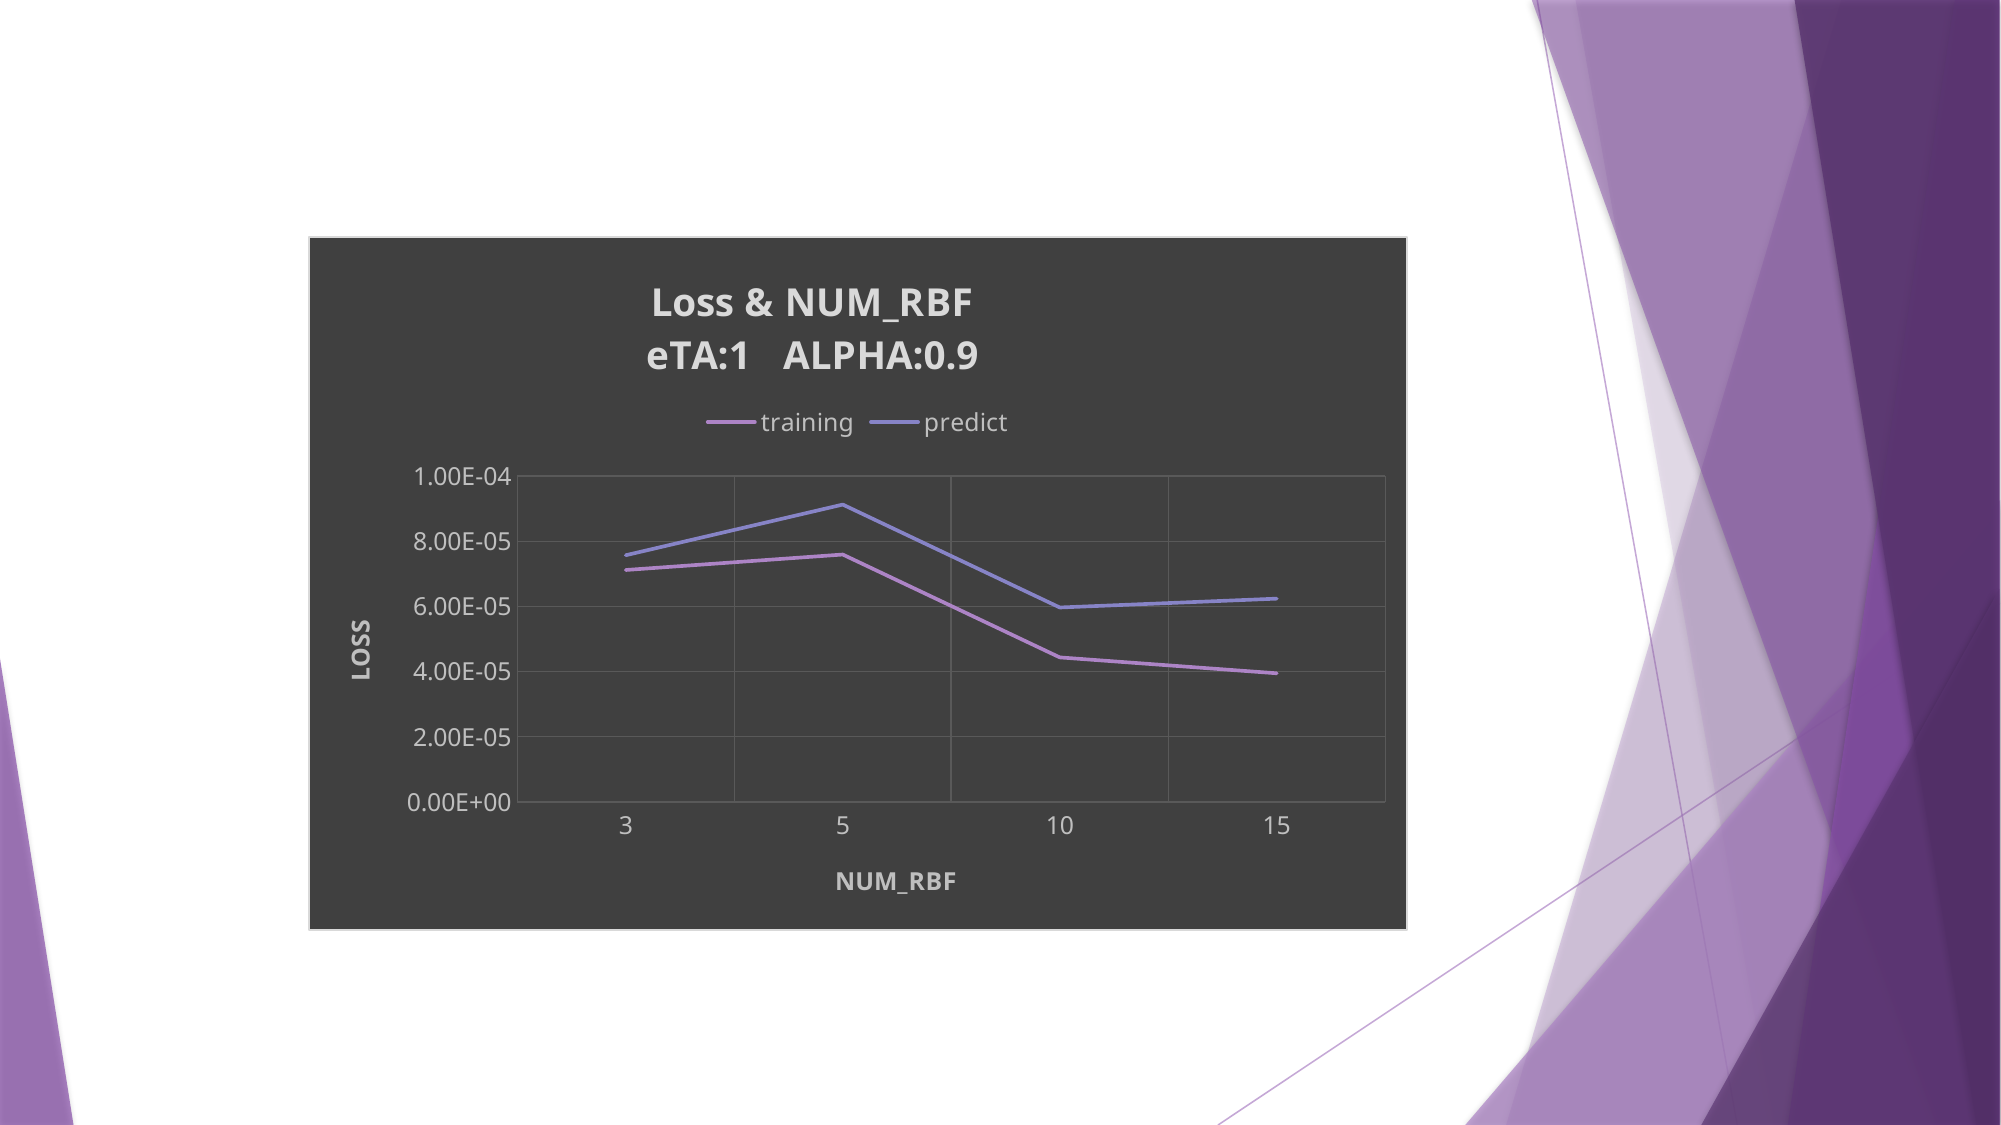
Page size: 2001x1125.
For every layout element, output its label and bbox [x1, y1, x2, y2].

chart [307, 235, 1409, 932]
